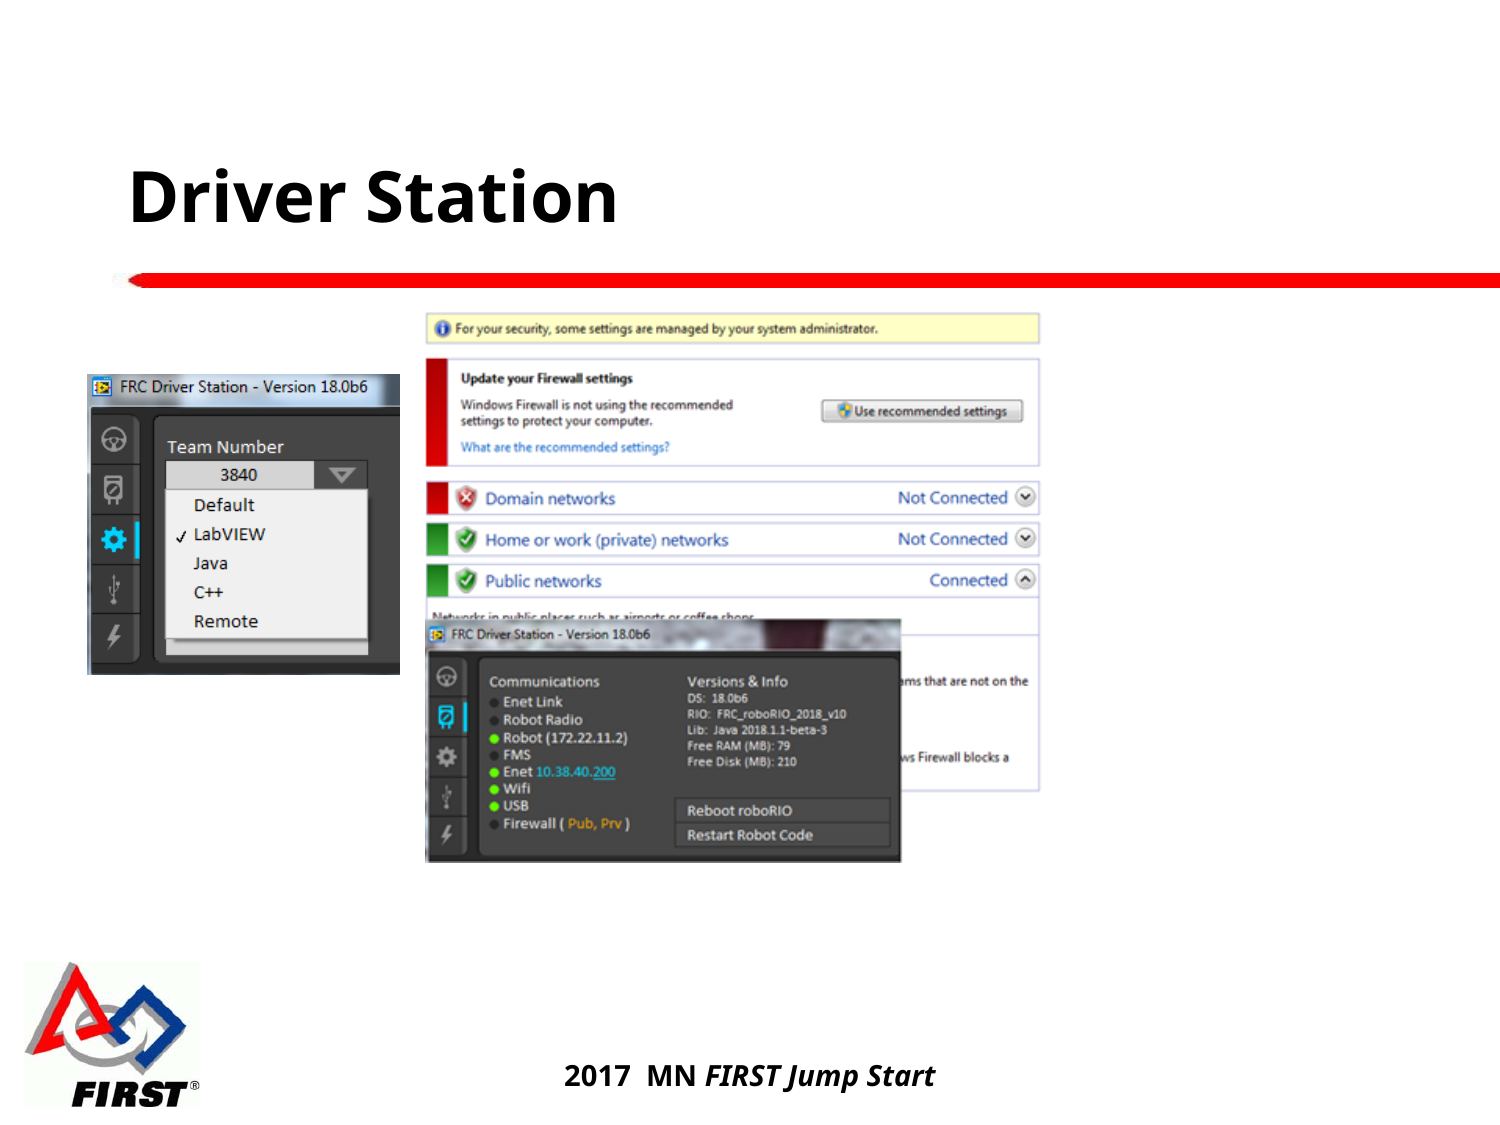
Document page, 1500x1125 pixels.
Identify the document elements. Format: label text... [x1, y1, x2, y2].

picture [87, 374, 400, 676]
footer 2017 MN FIRST Jump Start [0, 1049, 1500, 1101]
picture [1388, 273, 1500, 288]
picture [24, 1101, 200, 1107]
picture [424, 312, 1043, 863]
title Driver Station [112, 99, 1388, 288]
picture [24, 962, 200, 1049]
